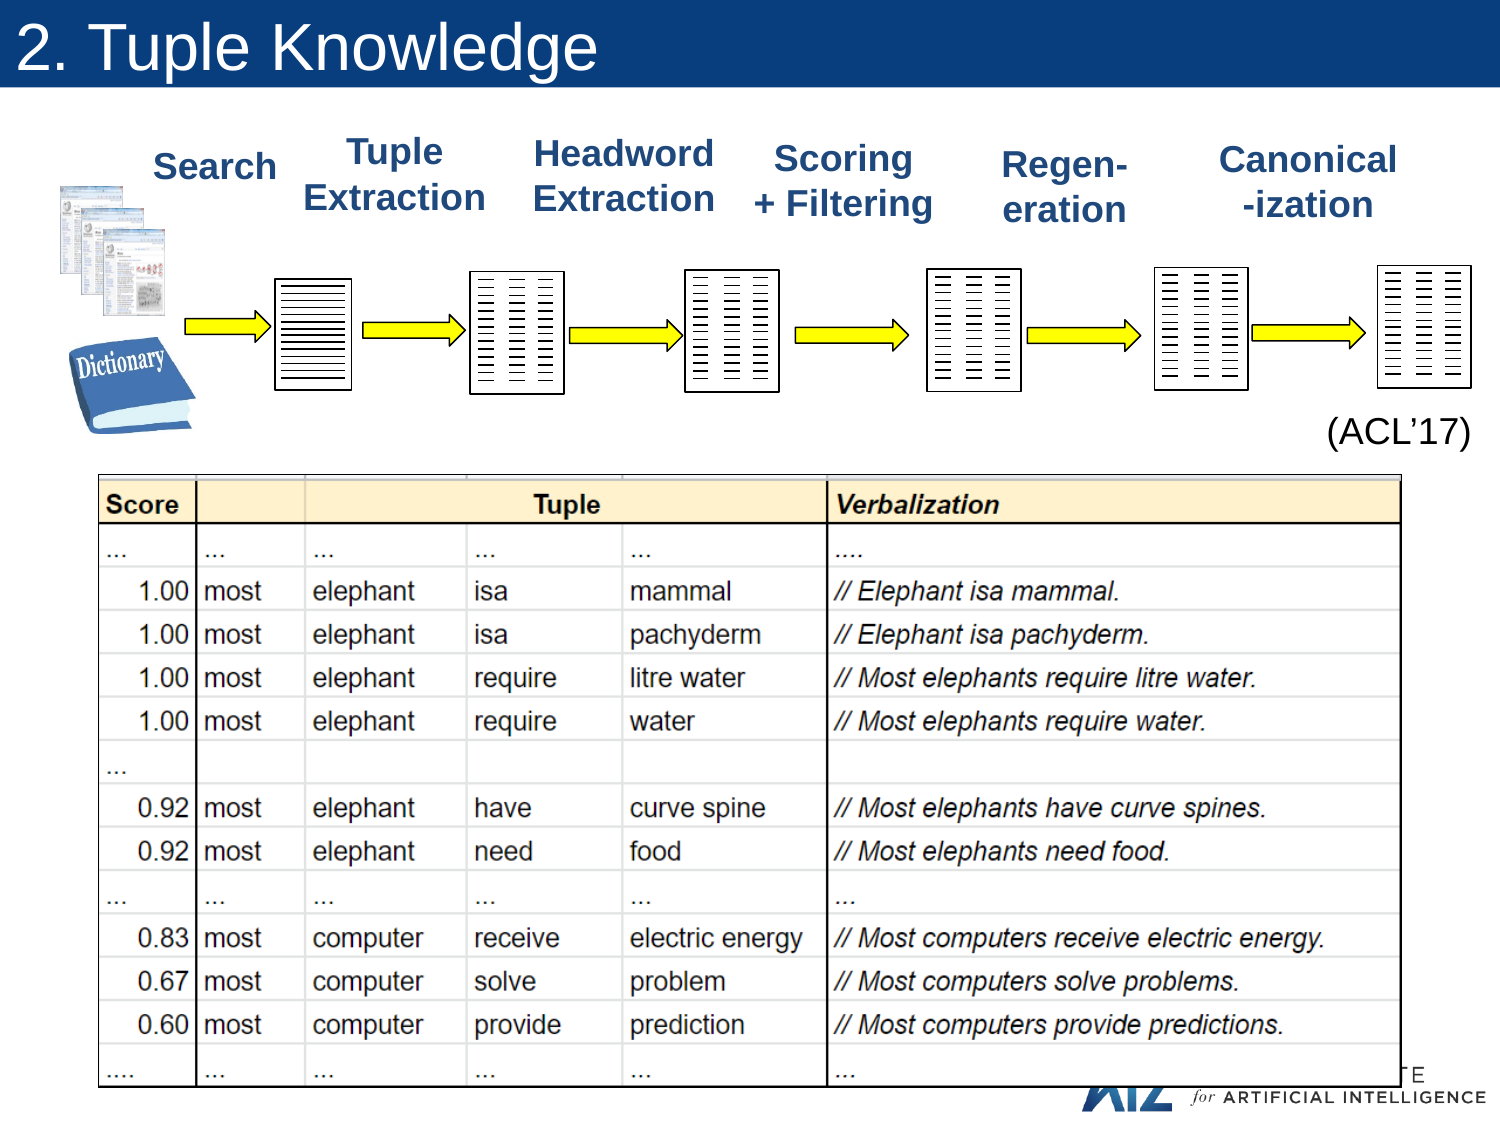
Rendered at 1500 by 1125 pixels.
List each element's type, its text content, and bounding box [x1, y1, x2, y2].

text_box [469, 271, 565, 395]
picture [98, 474, 1500, 1120]
title 2. Tuple Knowledge [0, 0, 1500, 88]
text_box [1154, 267, 1249, 391]
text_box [684, 269, 780, 393]
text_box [1377, 265, 1472, 389]
text_box Headword Extraction [513, 121, 735, 227]
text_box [274, 278, 352, 391]
text_box [795, 319, 909, 352]
text_box [1027, 319, 1141, 352]
text_box [569, 319, 679, 352]
text_box Tuple Extraction [281, 120, 509, 225]
text_box [362, 314, 464, 347]
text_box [926, 268, 1022, 392]
text_box Scoring + Filtering [737, 126, 951, 232]
text_box Canonical-ization [1200, 127, 1417, 233]
text_box (ACL’17) [1311, 400, 1487, 460]
text_box Regen-eration [966, 132, 1163, 238]
picture [69, 336, 197, 434]
text_box Search [117, 135, 314, 195]
picture [60, 186, 165, 316]
text_box [185, 310, 269, 343]
text_box [1254, 317, 1366, 349]
